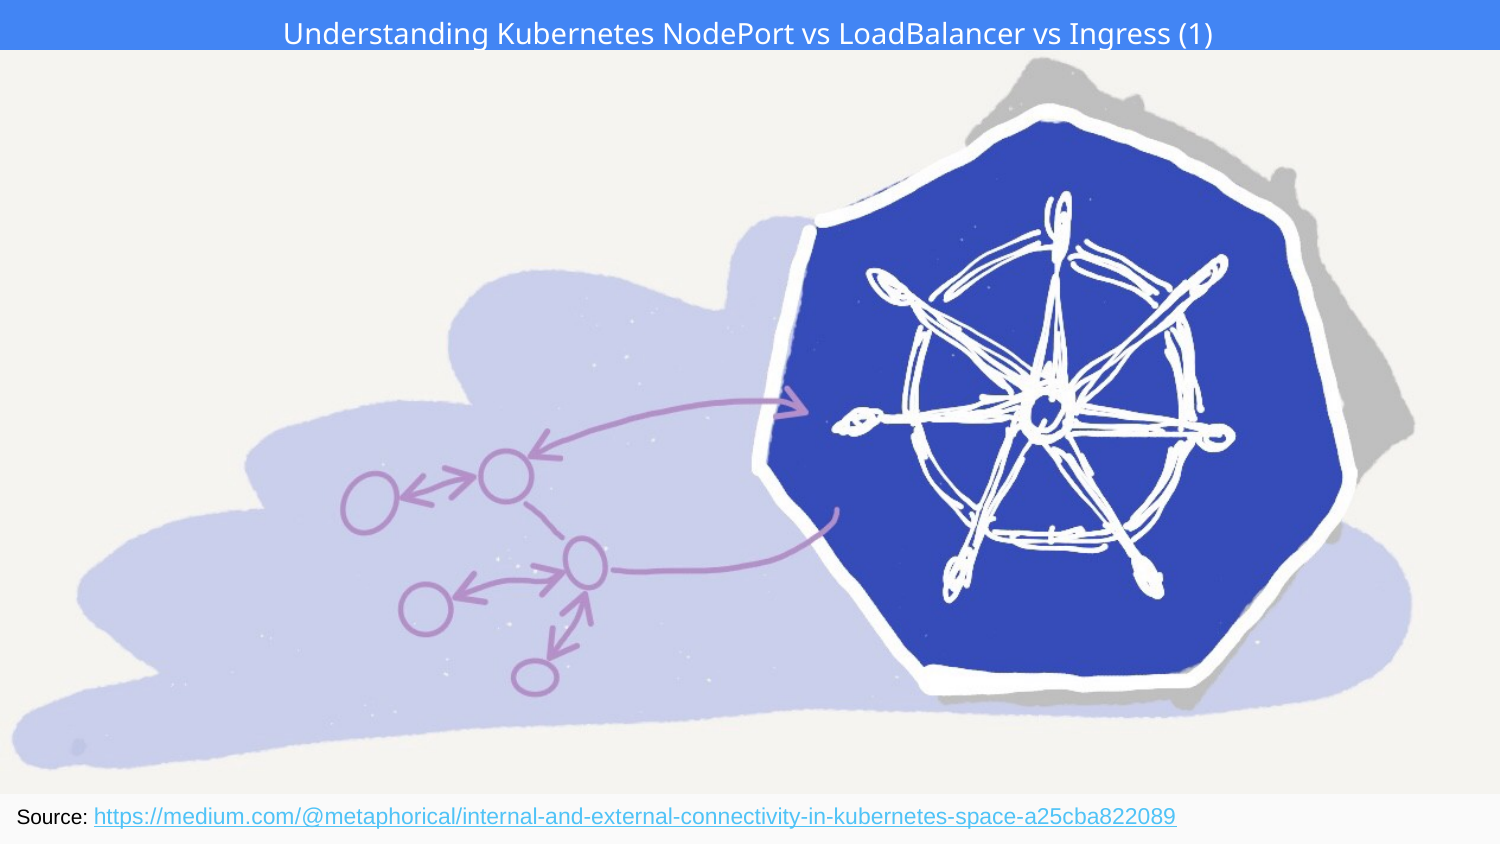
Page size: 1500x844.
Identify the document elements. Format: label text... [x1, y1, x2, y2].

title Understanding Kubernetes NodePort vs LoadBalancer vs Ingress (1) [0, 0, 1497, 48]
picture [0, 49, 1500, 794]
text_box Source: https://medium.com/@metaphorical/internal-and-external-connectivity-in-kubernetes-space-a25cba822089 [1, 801, 1499, 844]
